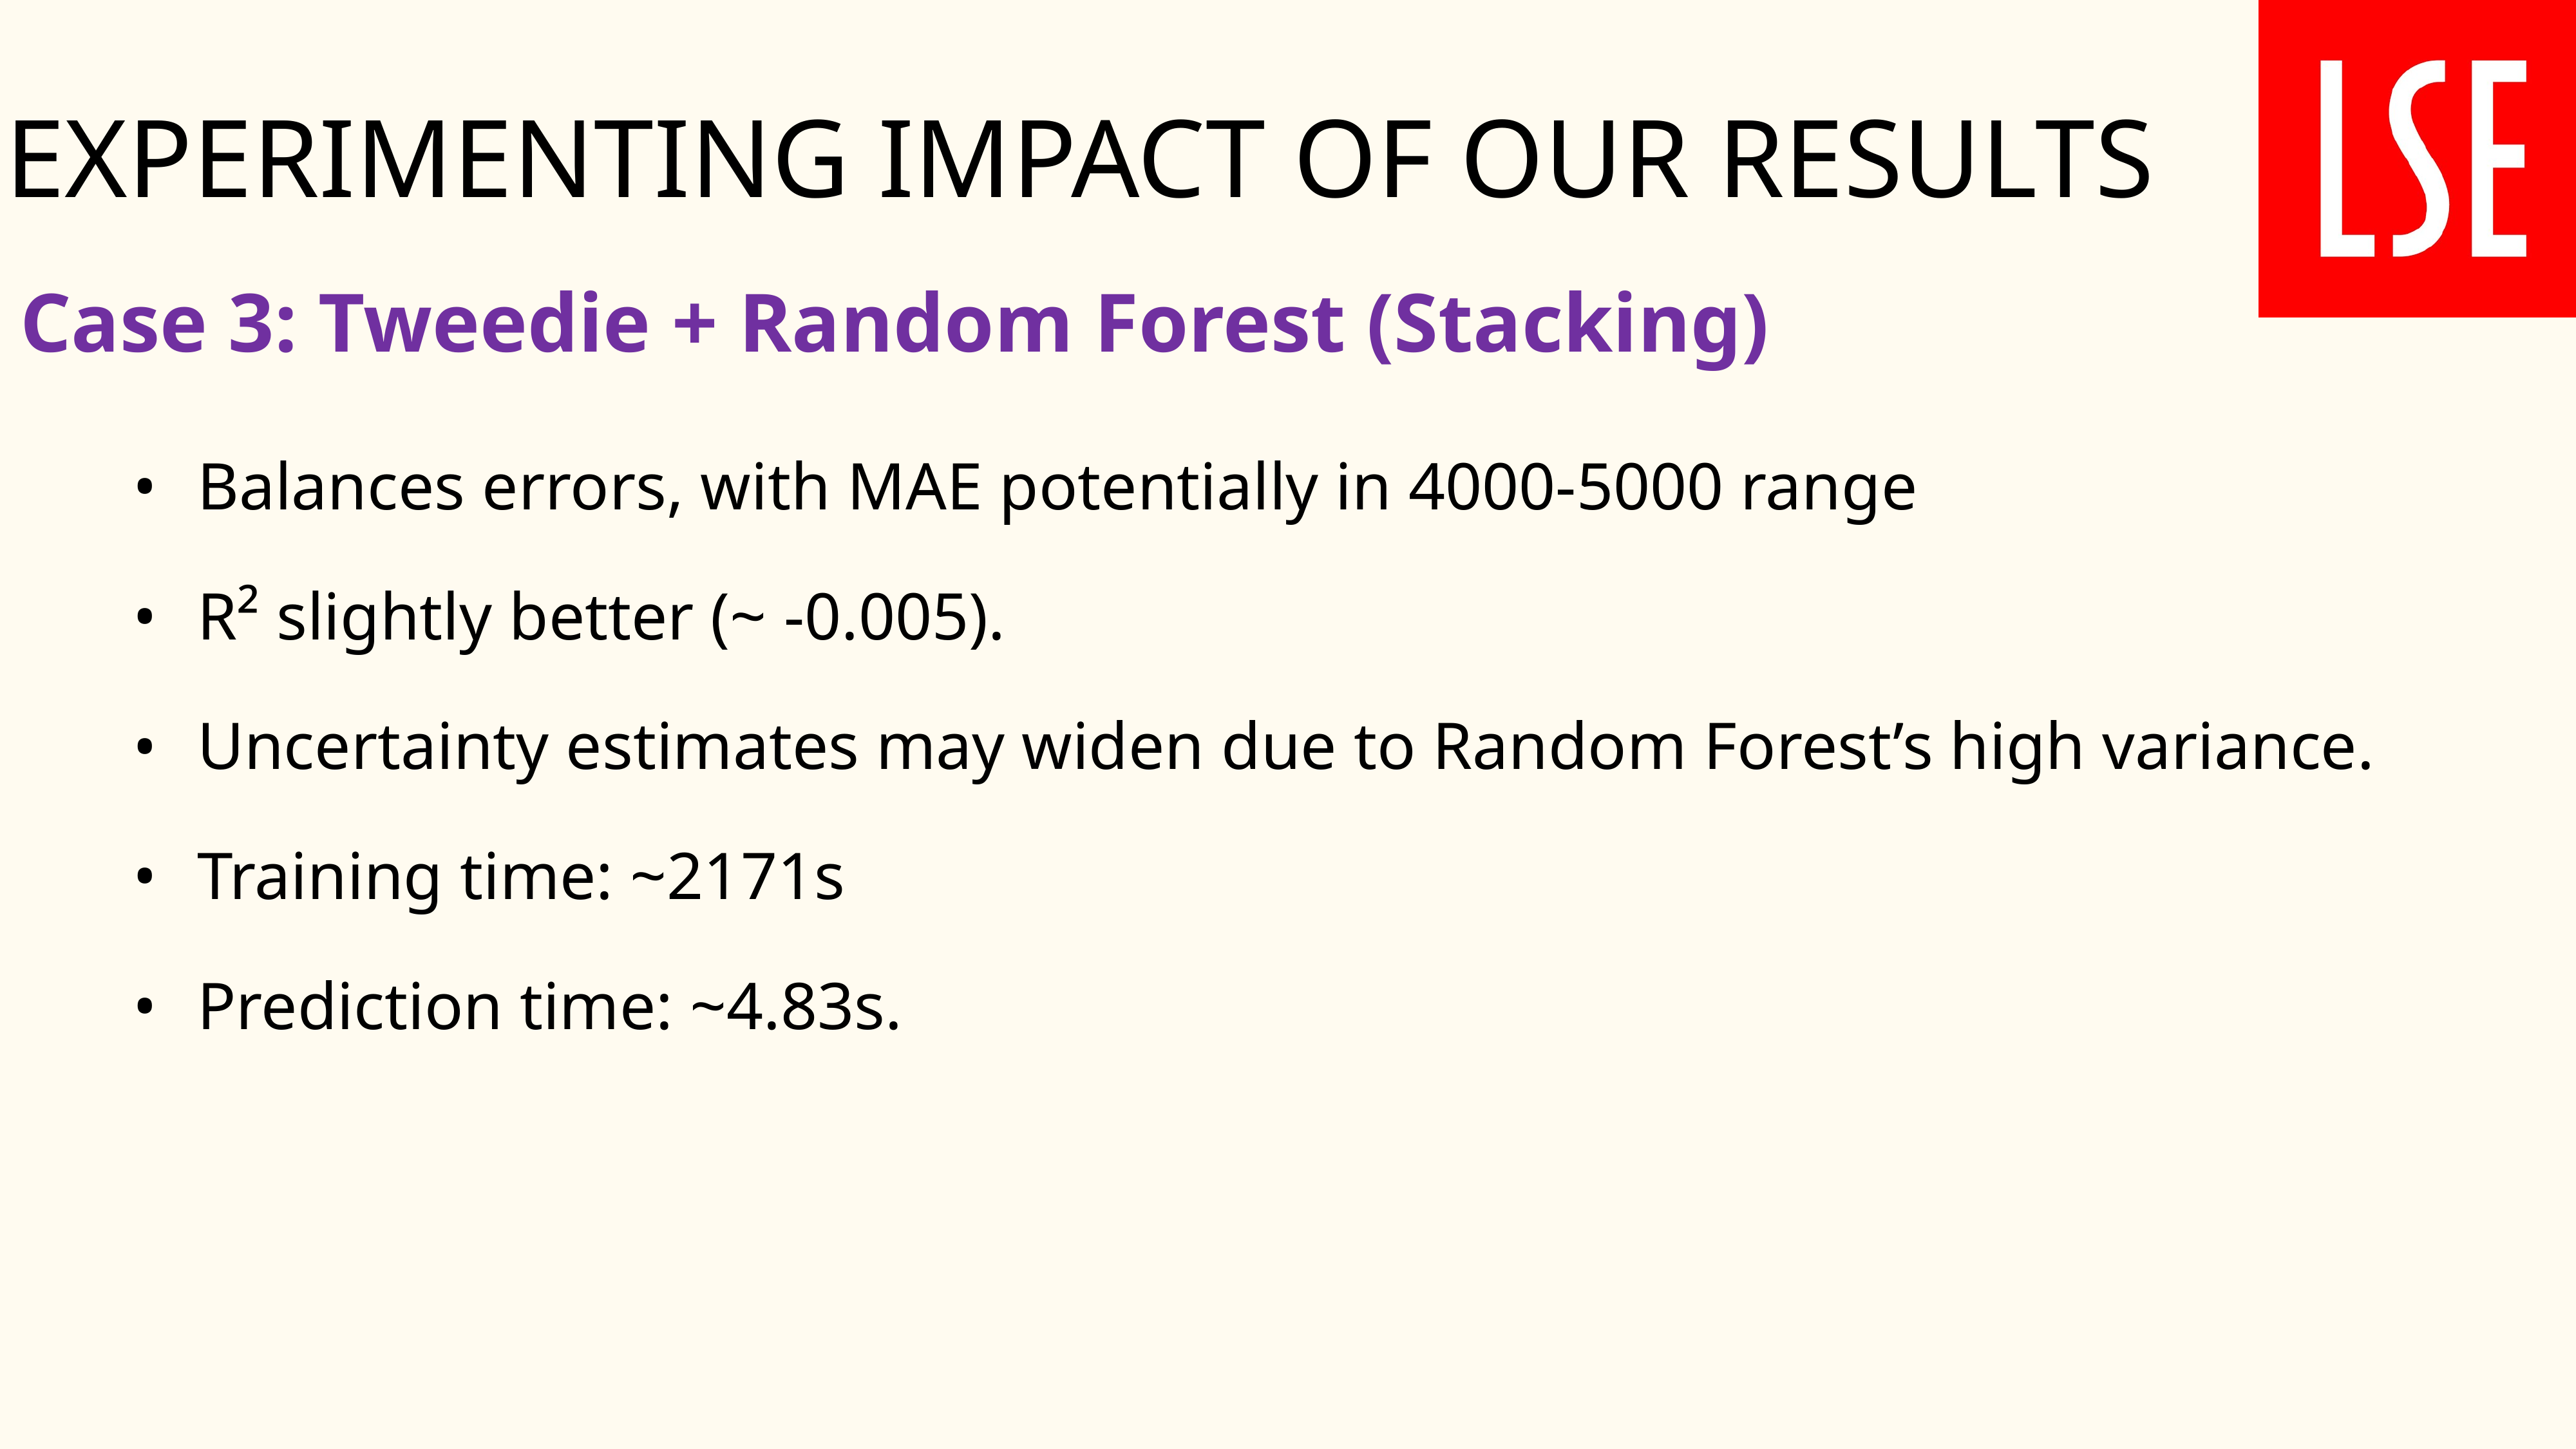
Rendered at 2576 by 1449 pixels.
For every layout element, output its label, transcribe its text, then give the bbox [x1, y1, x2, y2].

title EXPERIMENTING IMPACT OF OUR RESULTS [0, 109, 2255, 261]
text_box Balances errors, with MAE potentially in 4000-5000 range R² slightly better (~ -0.005). Uncertainty estimates may widen due to Random Forest’s high variance. Training time: ~2171s Prediction time: ~4.83s. [127, 448, 2449, 1321]
picture [2259, 0, 2576, 317]
text_box Case 3: Tweedie + Random Forest (Stacking) [14, 285, 2156, 406]
